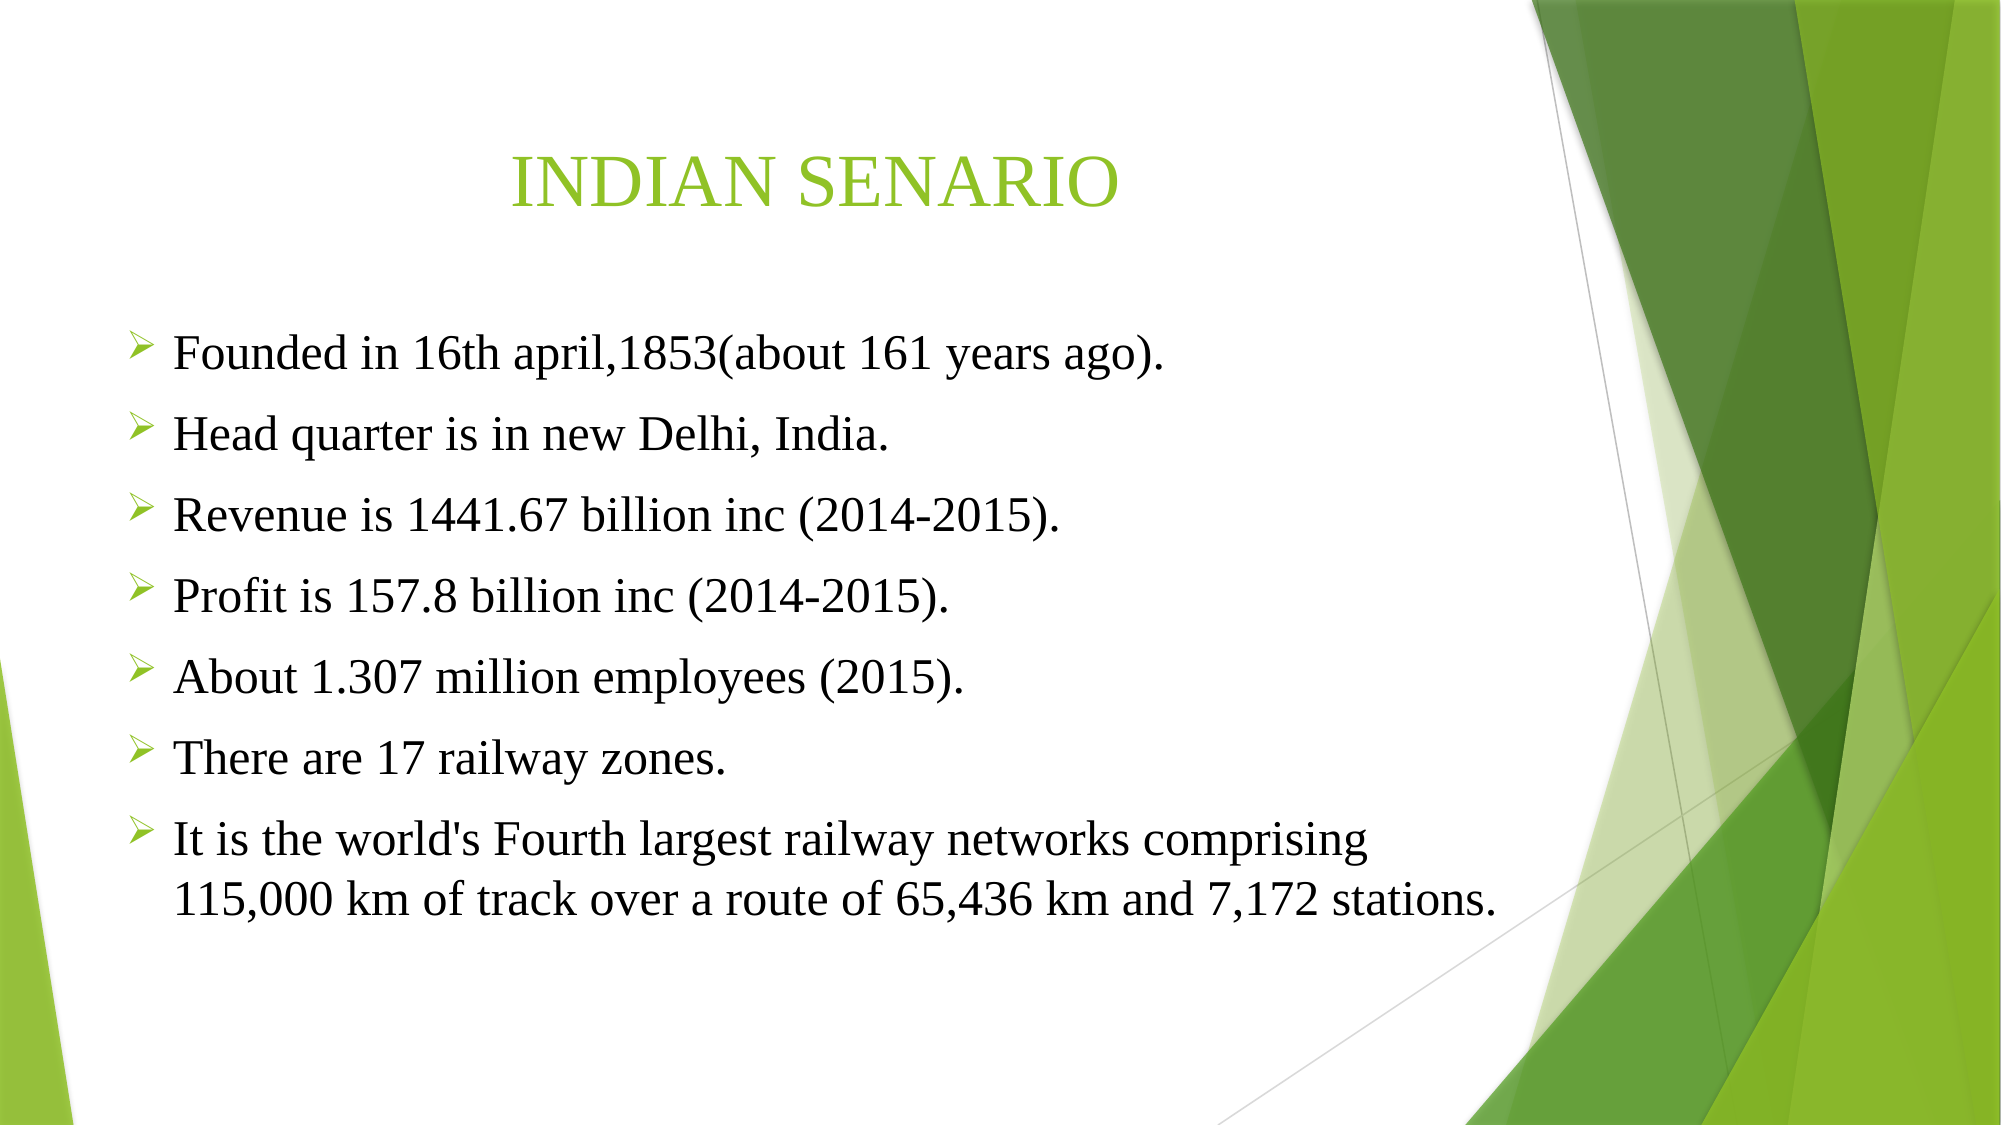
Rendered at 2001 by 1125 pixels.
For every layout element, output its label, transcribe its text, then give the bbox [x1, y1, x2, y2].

list Founded in 16th april,1853(about 161 years ago). Head quarter is in new Delhi, India. Revenue is 1441.67 billion inc (2014-2015). Profit is 157.8 billion inc (2014-2015). About 1.307 million employees (2015). There are 17 railway zones. It is the world's Fourth largest railway networks comprising 115,000 km of track over a route of 65,436 km and 7,172 stations. [111, 253, 1522, 991]
title INDIAN SENARIO [111, 99, 1522, 253]
